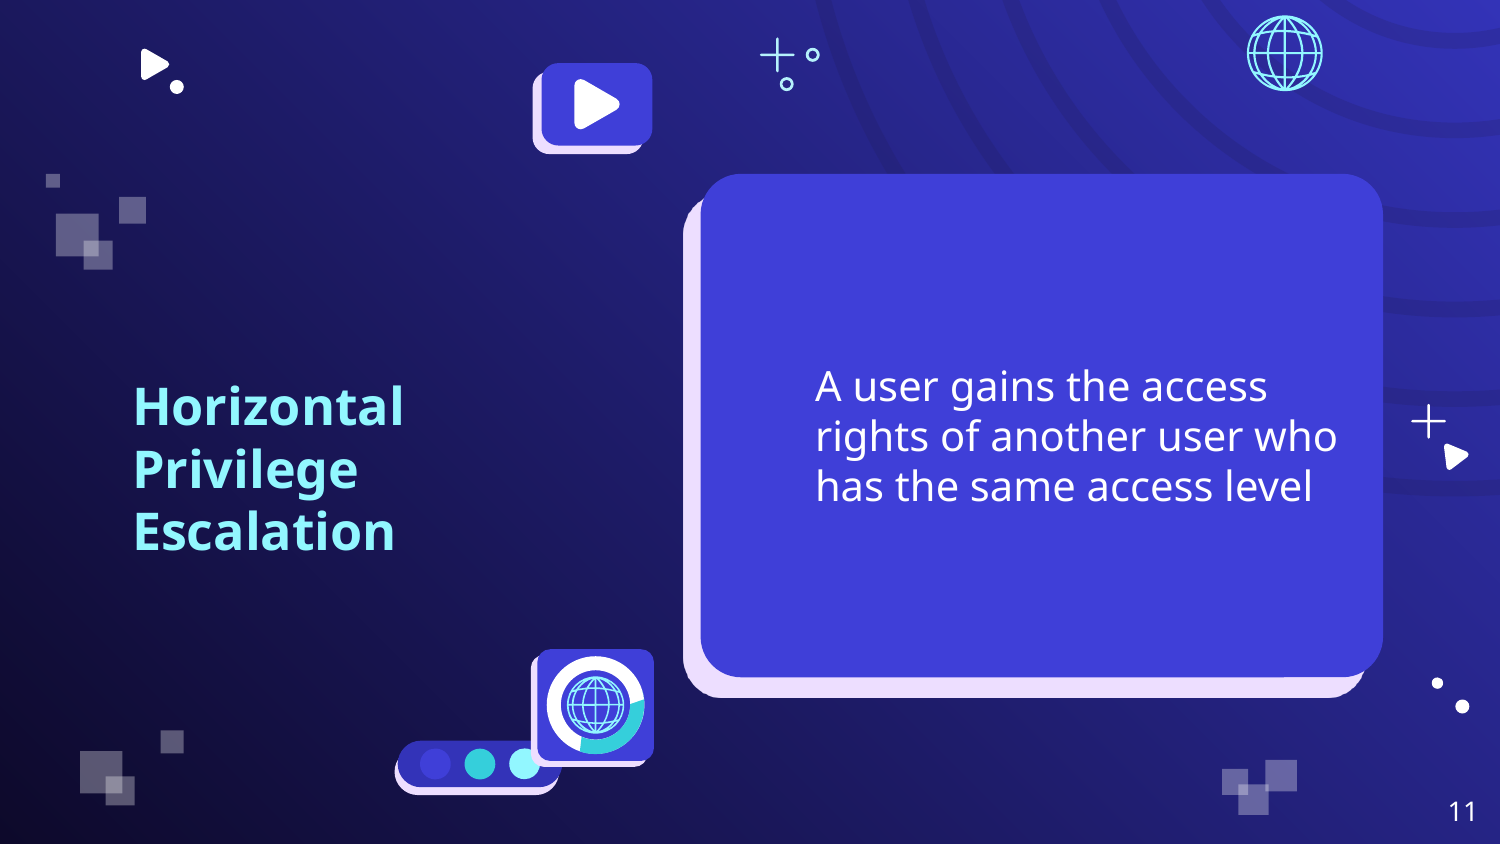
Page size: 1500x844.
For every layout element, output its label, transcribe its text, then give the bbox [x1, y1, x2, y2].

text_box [394, 740, 563, 796]
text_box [532, 62, 653, 155]
slide_number ‹#› [1403, 779, 1494, 844]
list A user gains the access rights of another user who has the same access level [725, 219, 1358, 650]
text_box [700, 173, 1384, 678]
title Horizontal Privilege Escalation [116, 330, 620, 605]
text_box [530, 648, 655, 768]
text_box [169, 79, 184, 94]
